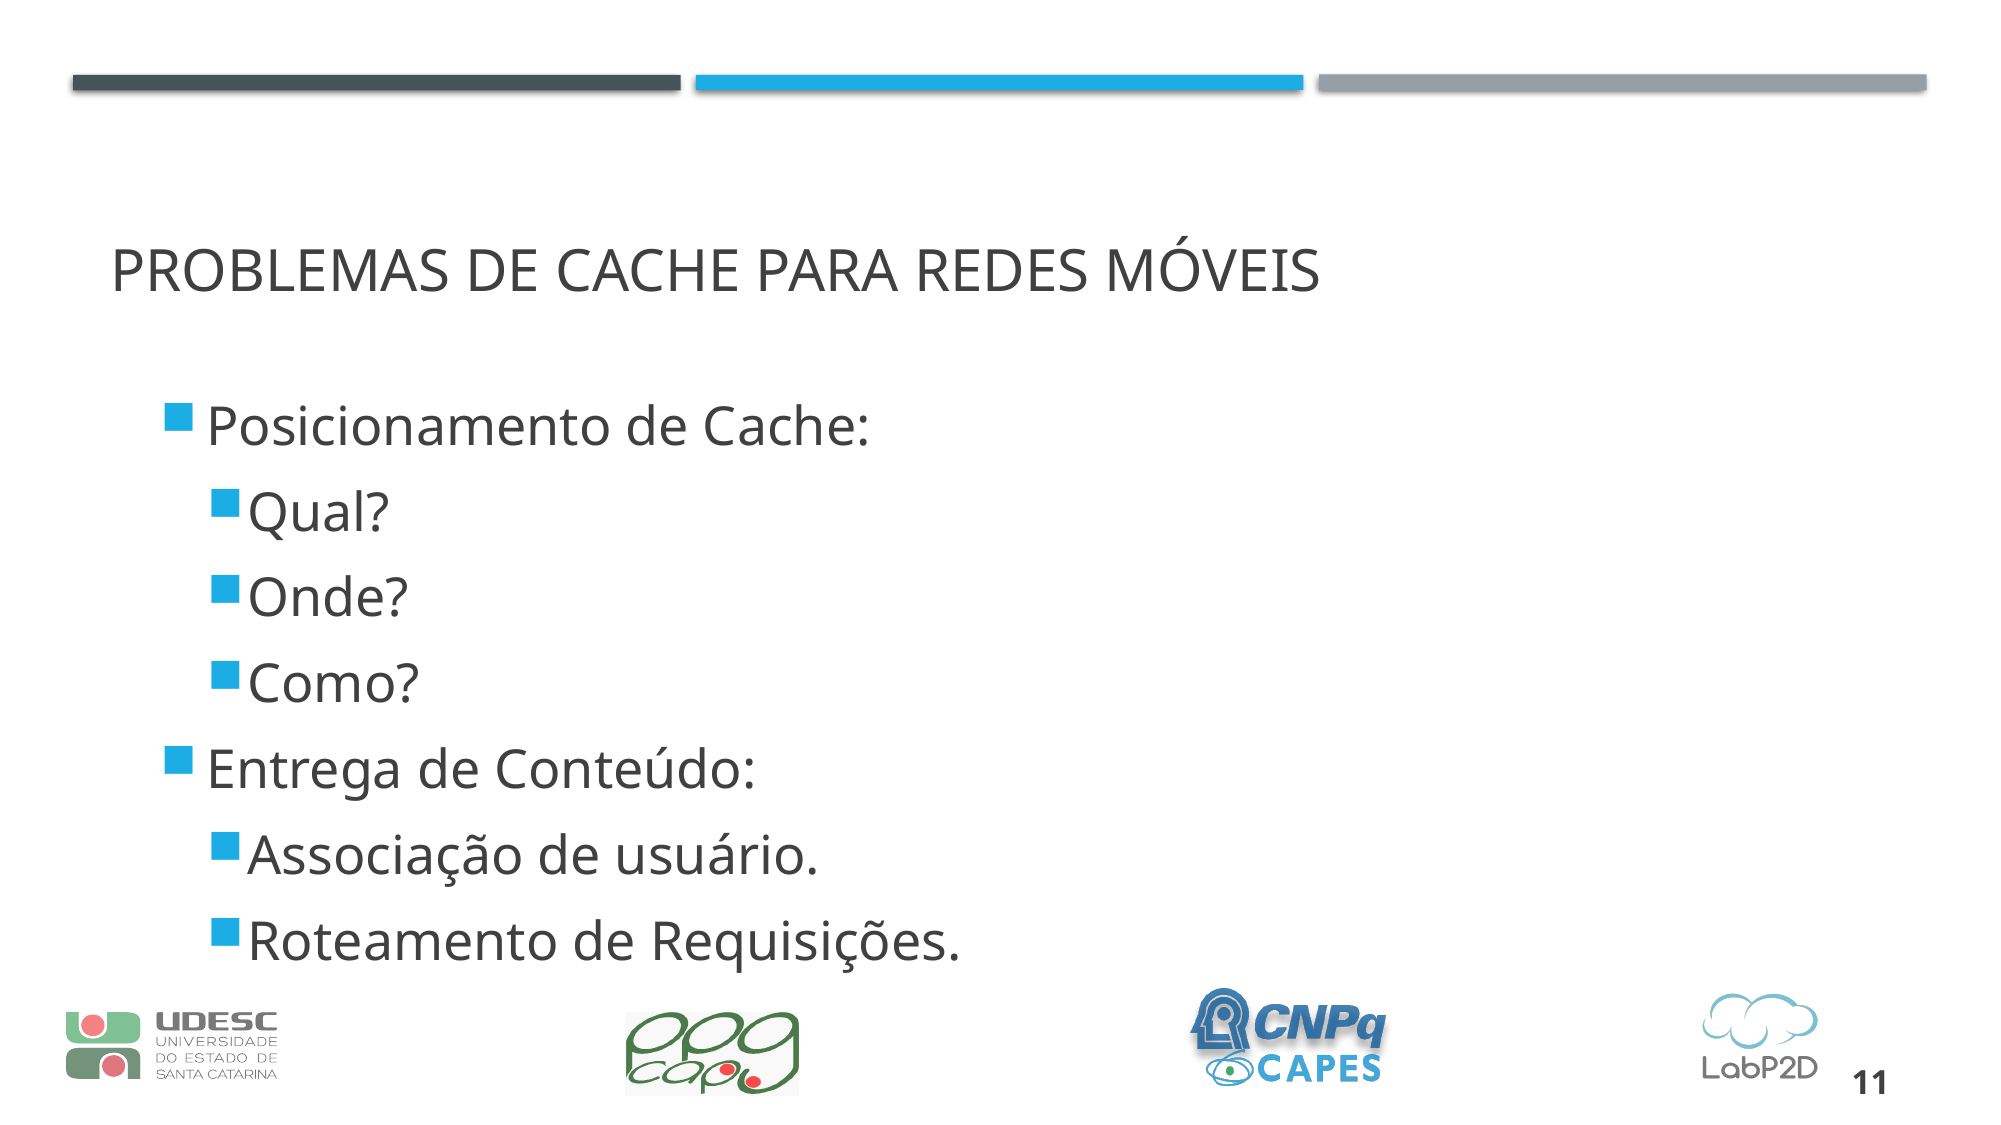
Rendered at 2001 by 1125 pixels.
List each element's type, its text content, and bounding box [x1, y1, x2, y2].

picture [1695, 987, 1825, 1085]
list Posicionamento de Cache: Qual? Onde? Como? Entrega de Conteúdo: Associação de usuário. Roteamento de Requisições. [95, 383, 1905, 981]
title Problemas de cache para redes móveis [95, 115, 1905, 311]
picture [1189, 987, 1387, 1086]
picture [625, 1011, 800, 1096]
picture [65, 1011, 278, 1079]
slide_number 11 [1732, 1053, 1905, 1114]
